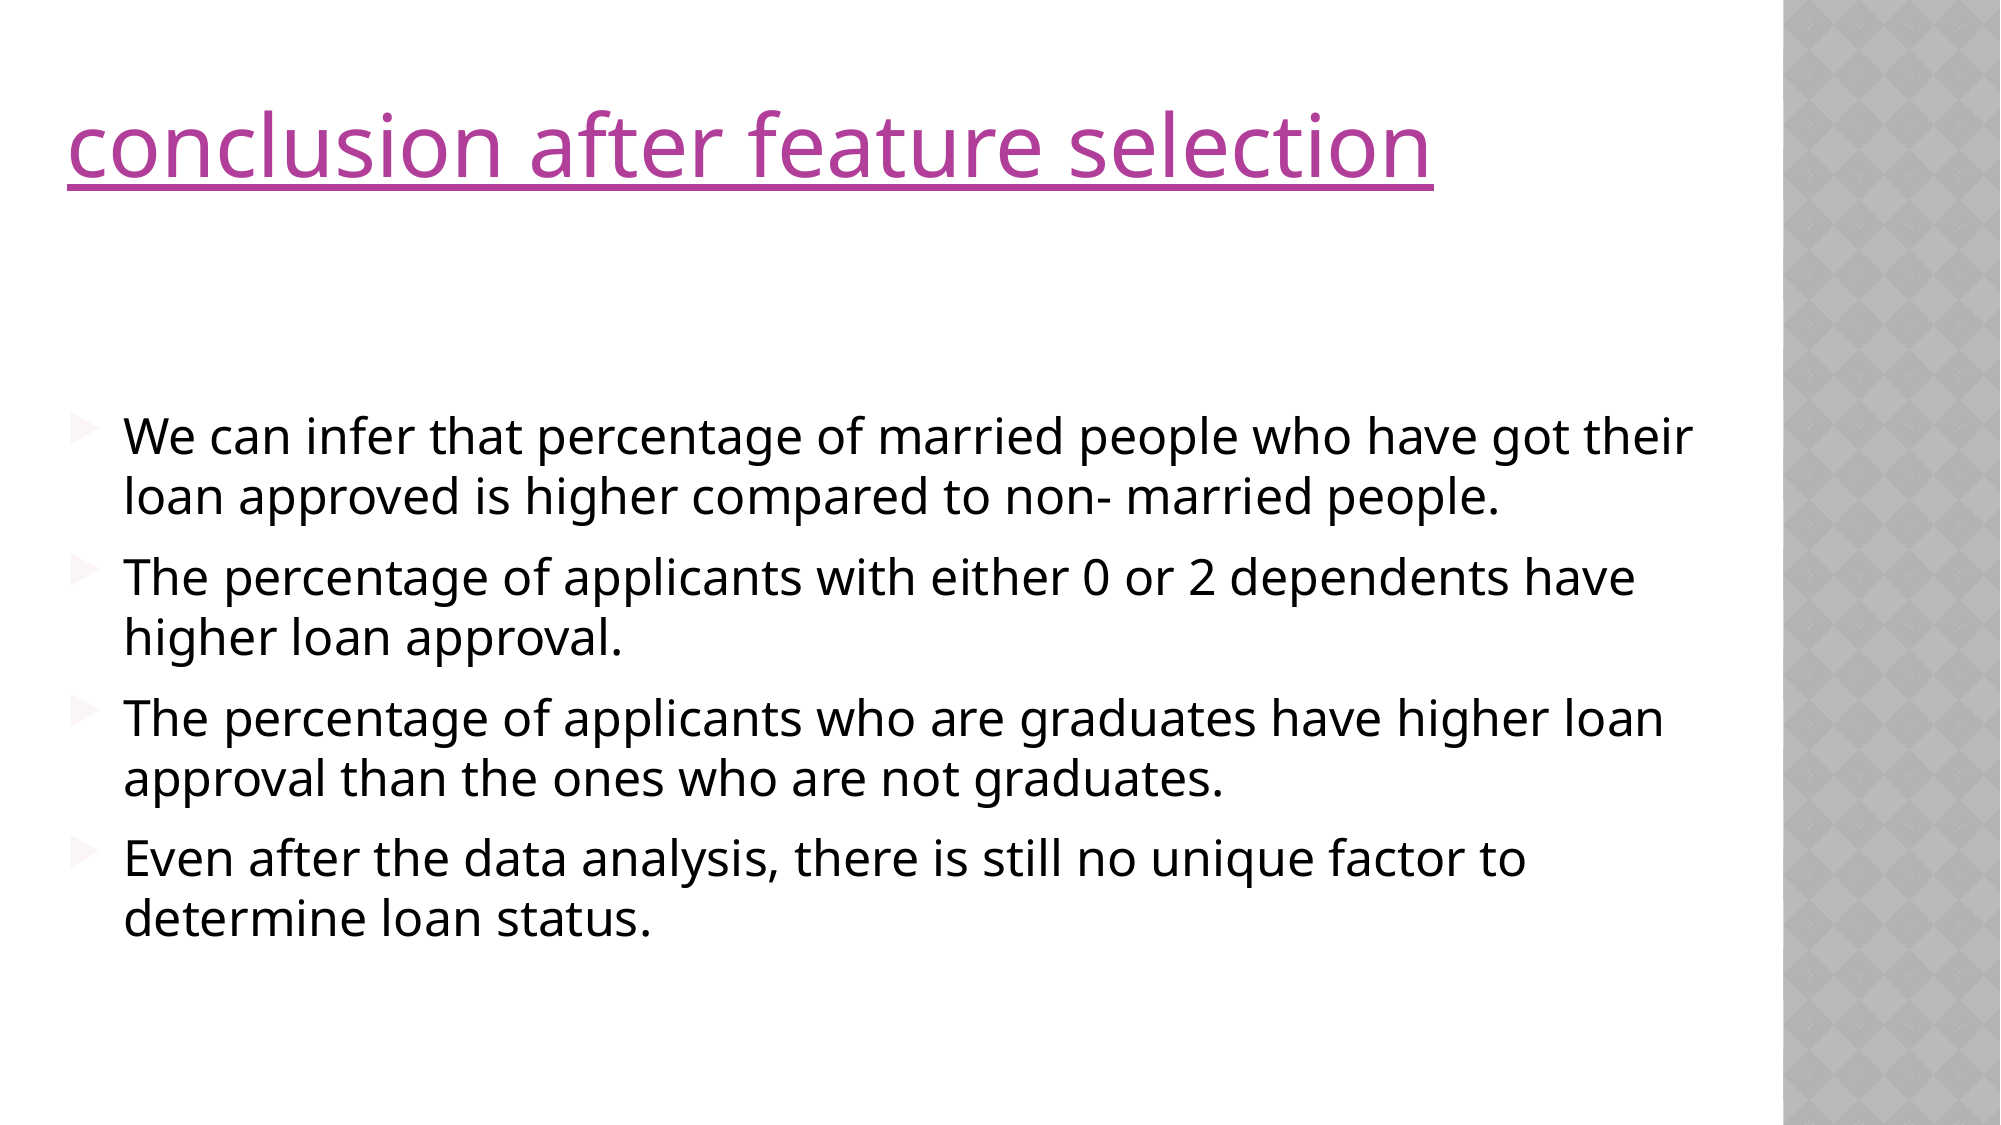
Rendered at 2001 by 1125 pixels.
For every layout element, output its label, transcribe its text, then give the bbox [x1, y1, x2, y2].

text_box conclusion after feature selection [51, 82, 1777, 300]
text_box We can infer that percentage of married people who have got their loan approved is higher compared to non- married people. The percentage of applicants with either 0 or 2 dependents have higher loan approval. The percentage of applicants who are graduates have higher loan approval than the ones who are not graduates. Even after the data analysis, there is still no unique factor to determine loan status. [51, 316, 1777, 1030]
